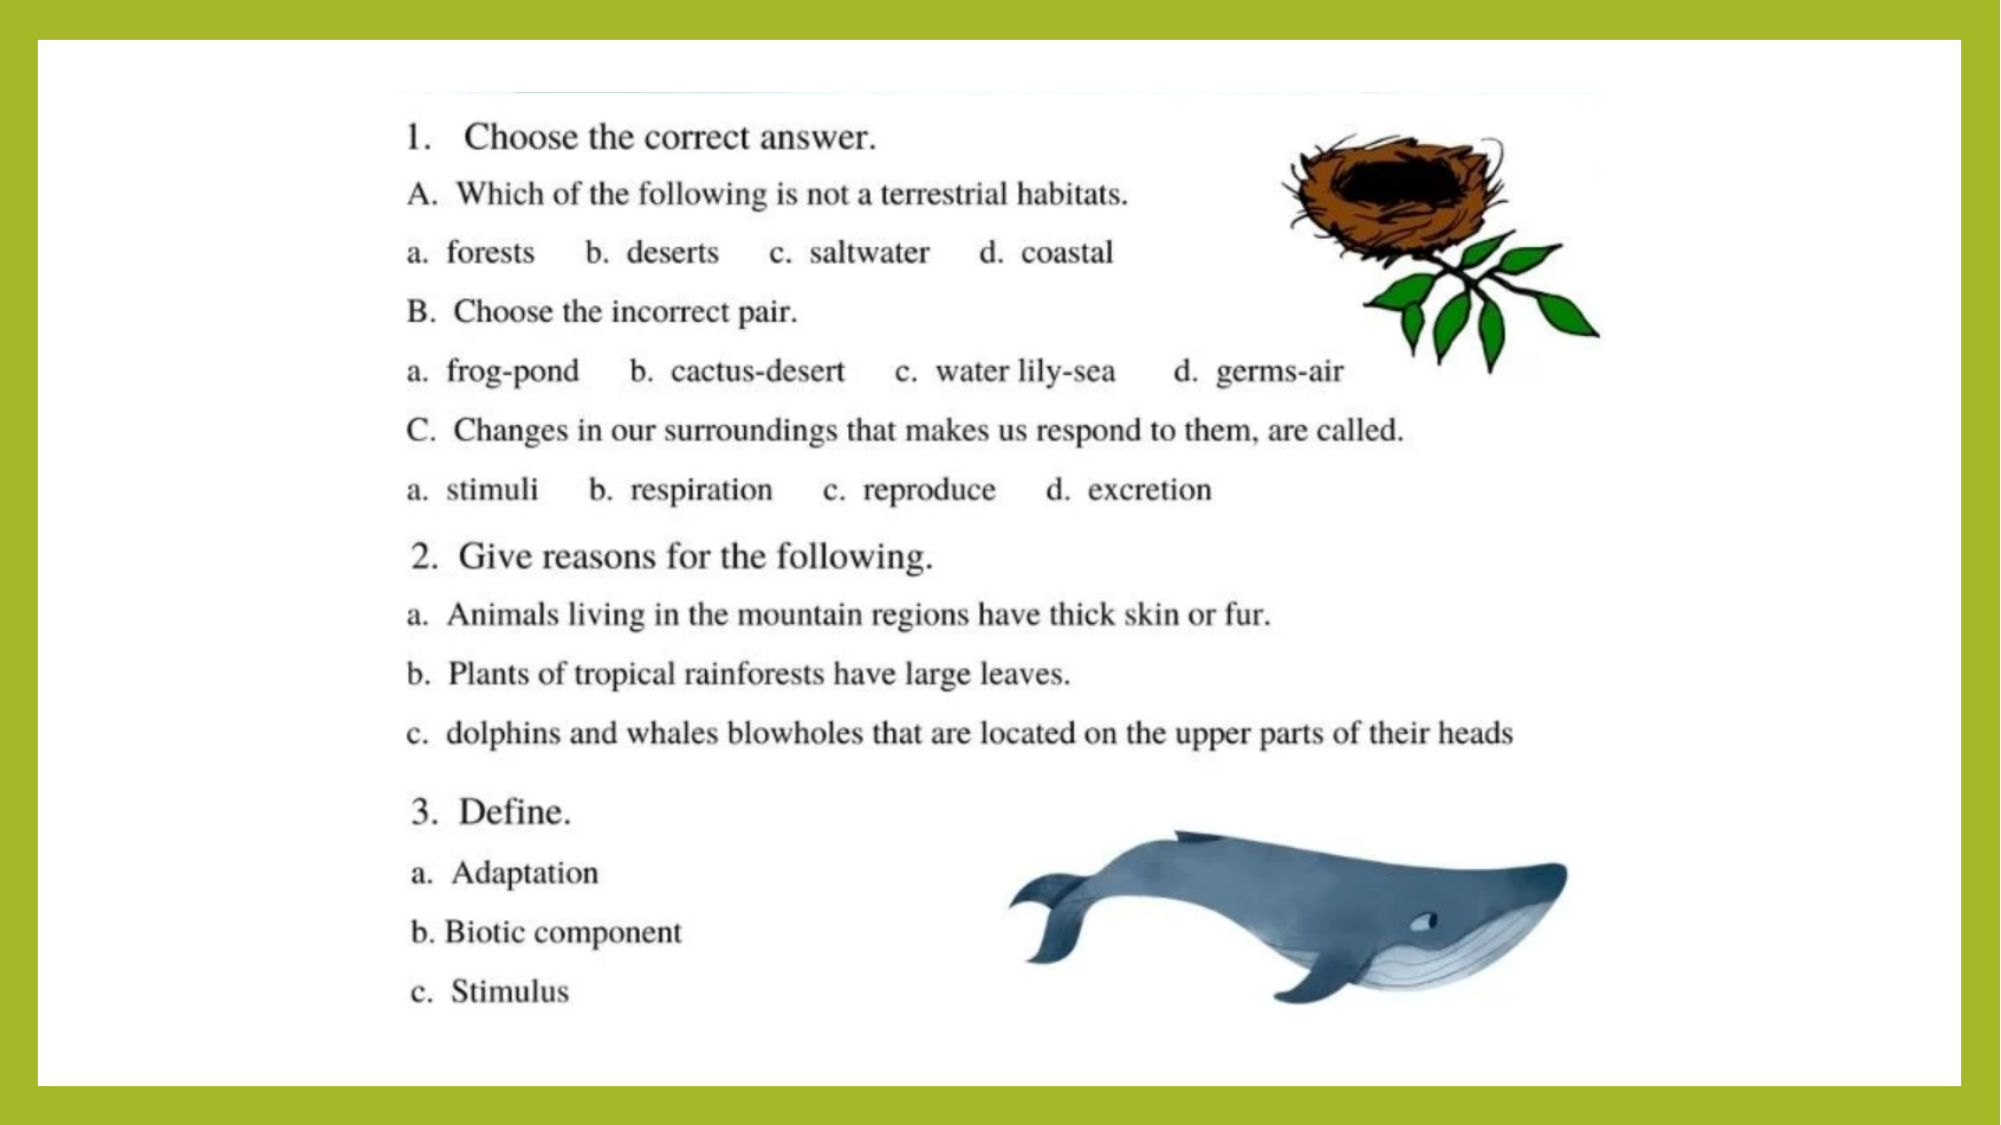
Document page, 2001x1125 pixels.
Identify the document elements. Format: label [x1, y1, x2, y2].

picture [394, 92, 1605, 1034]
